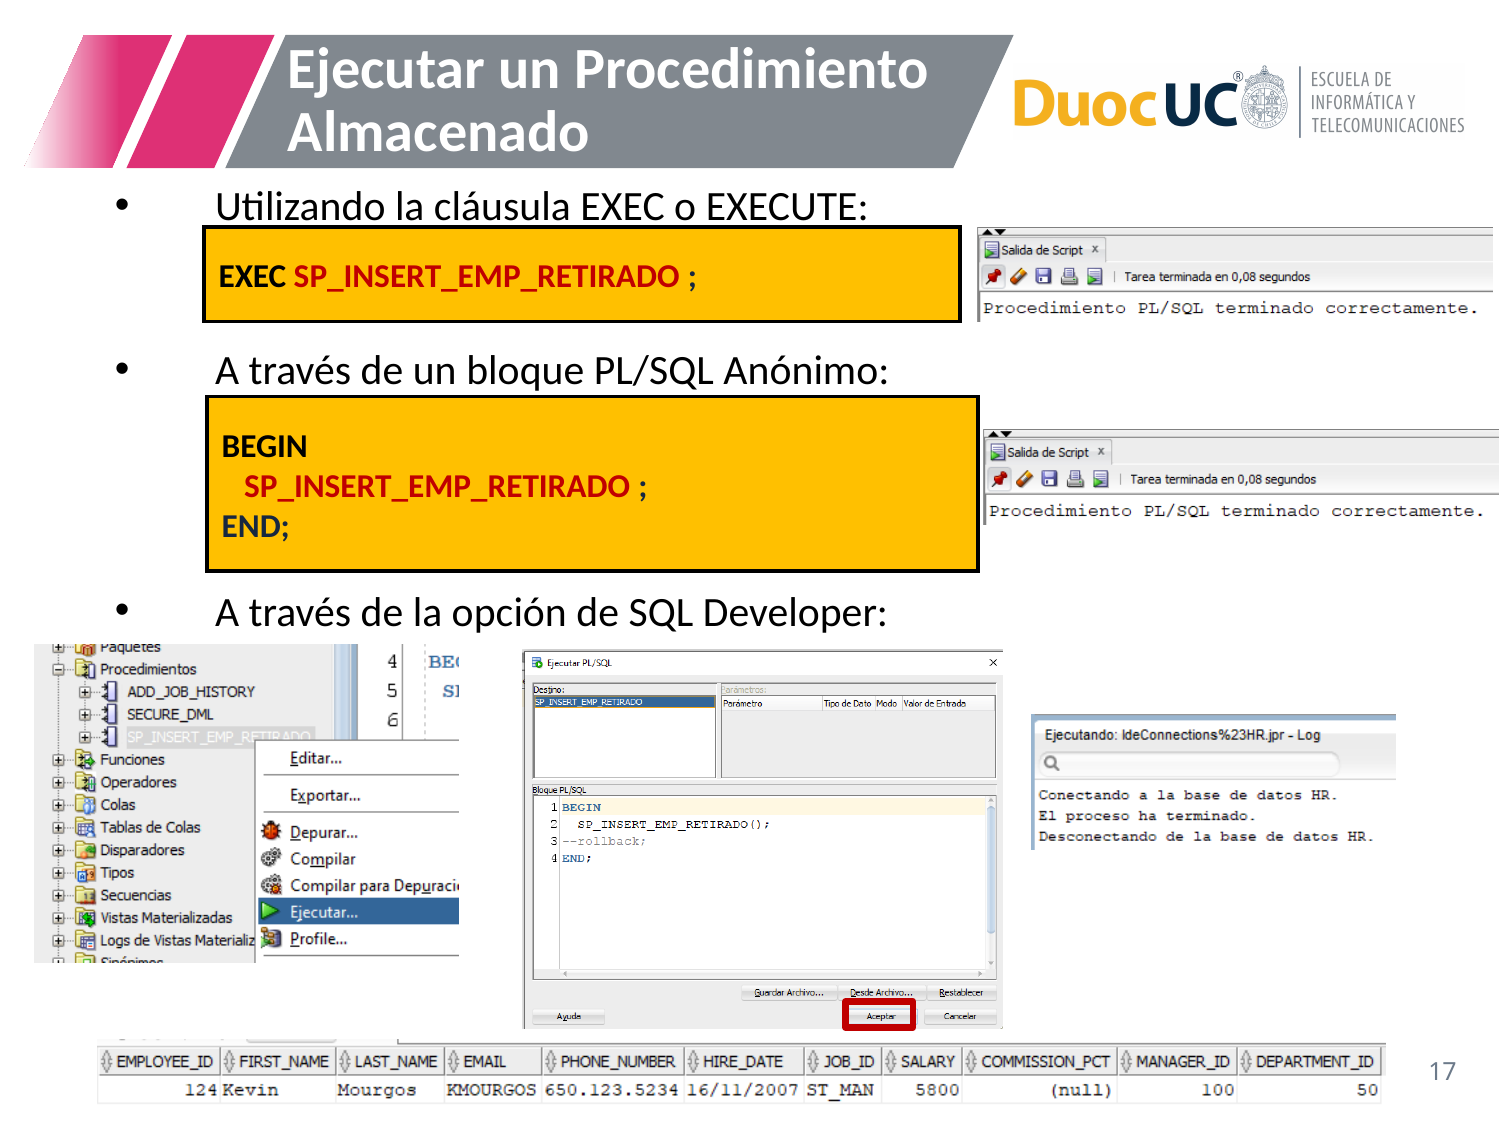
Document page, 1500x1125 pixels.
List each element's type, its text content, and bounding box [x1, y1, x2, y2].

picture [977, 226, 1493, 323]
picture [97, 1038, 1386, 1108]
picture [522, 648, 1003, 1029]
picture [1031, 713, 1396, 851]
picture [34, 644, 459, 963]
picture [983, 429, 1499, 525]
text_box EXEC SP_INSERT_EMP_RETIRADO ; [203, 226, 960, 322]
title Ejecutar un Procedimiento Almacenado [272, 34, 997, 169]
text_box BEGIN SP_INSERT_EMP_RETIRADO ; END; [206, 396, 978, 571]
text_box Utilizando la cláusula EXEC o EXECUTE: A través de un bloque PL/SQL Anónimo: A través de la opción de SQL Developer: [100, 181, 1388, 249]
picture [1013, 63, 1465, 140]
